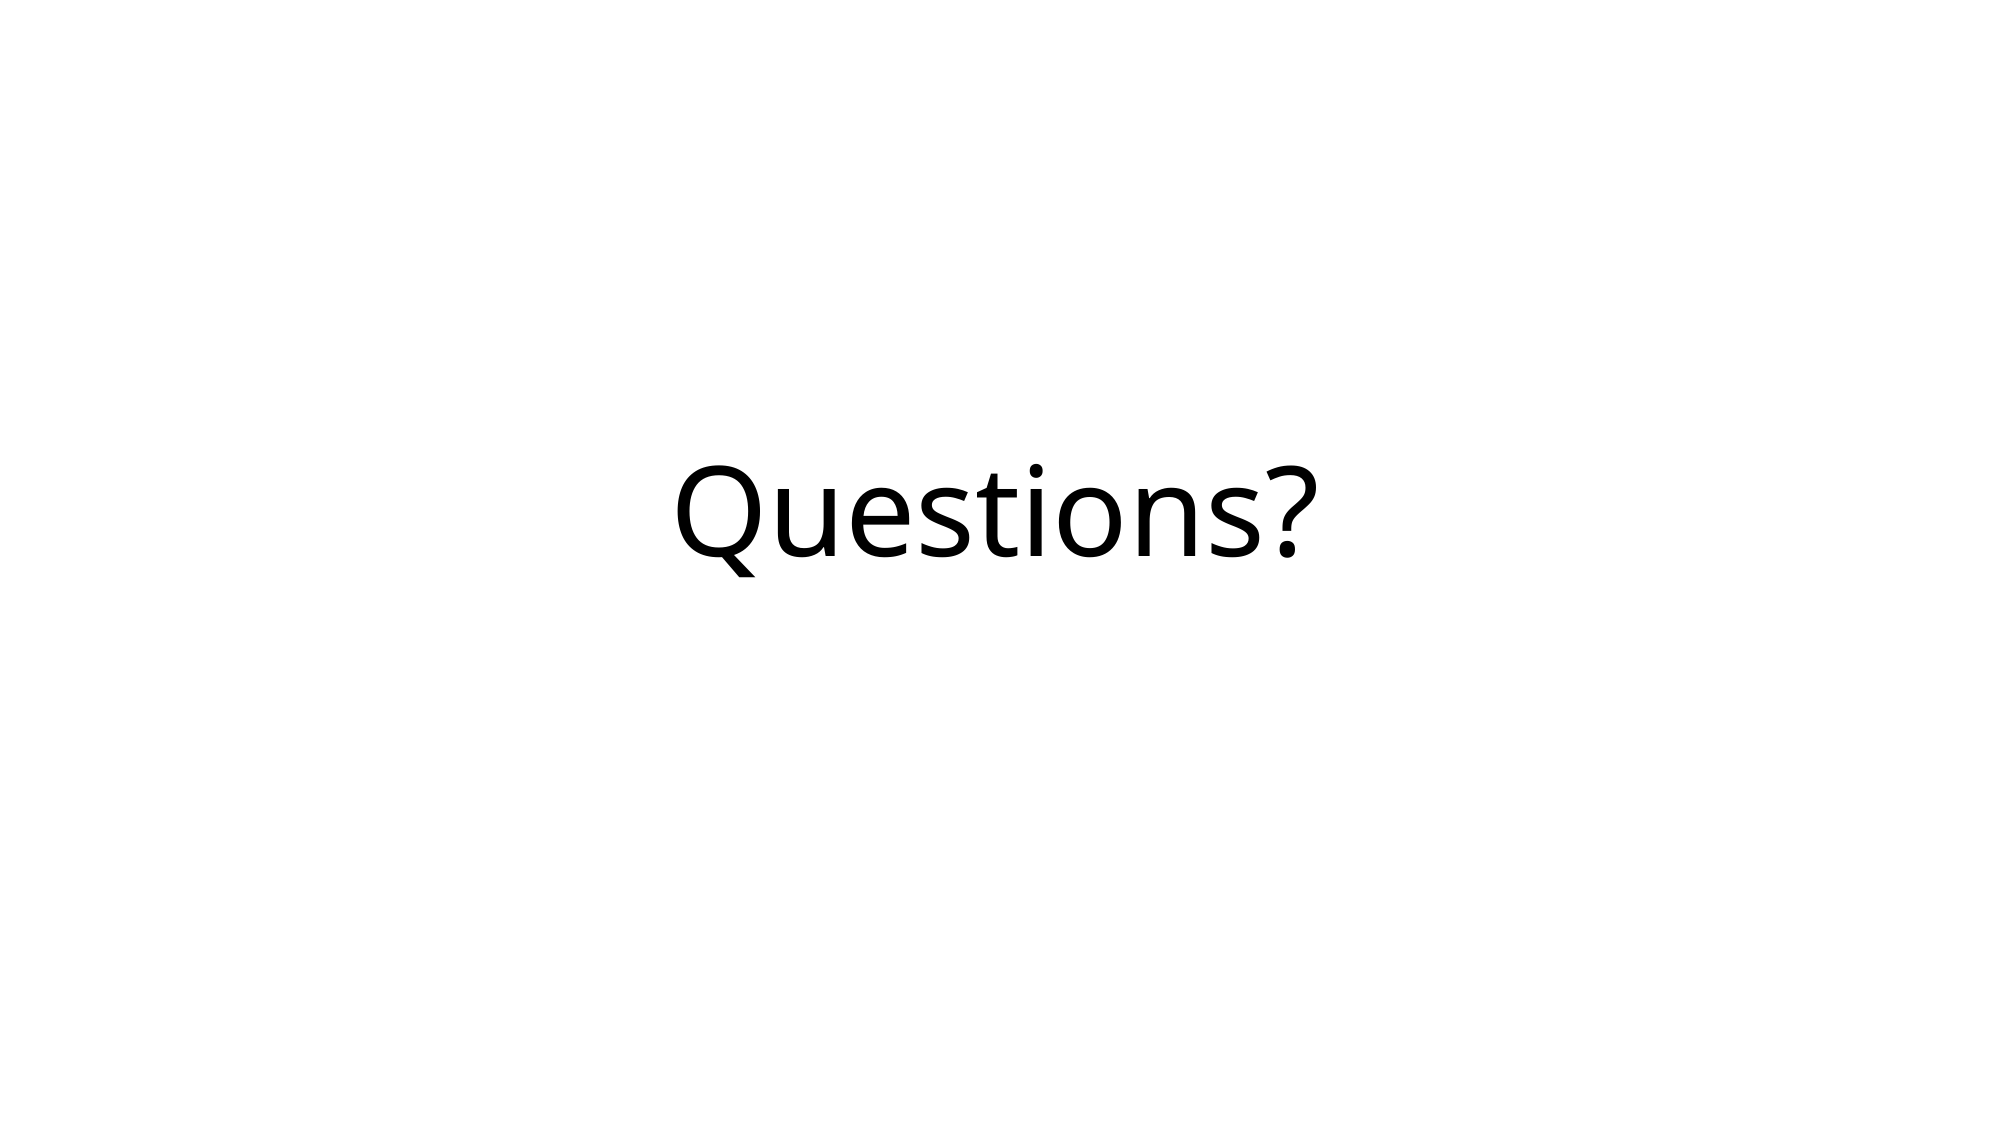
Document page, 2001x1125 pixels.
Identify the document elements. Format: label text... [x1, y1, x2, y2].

title Questions? [132, 123, 1858, 592]
